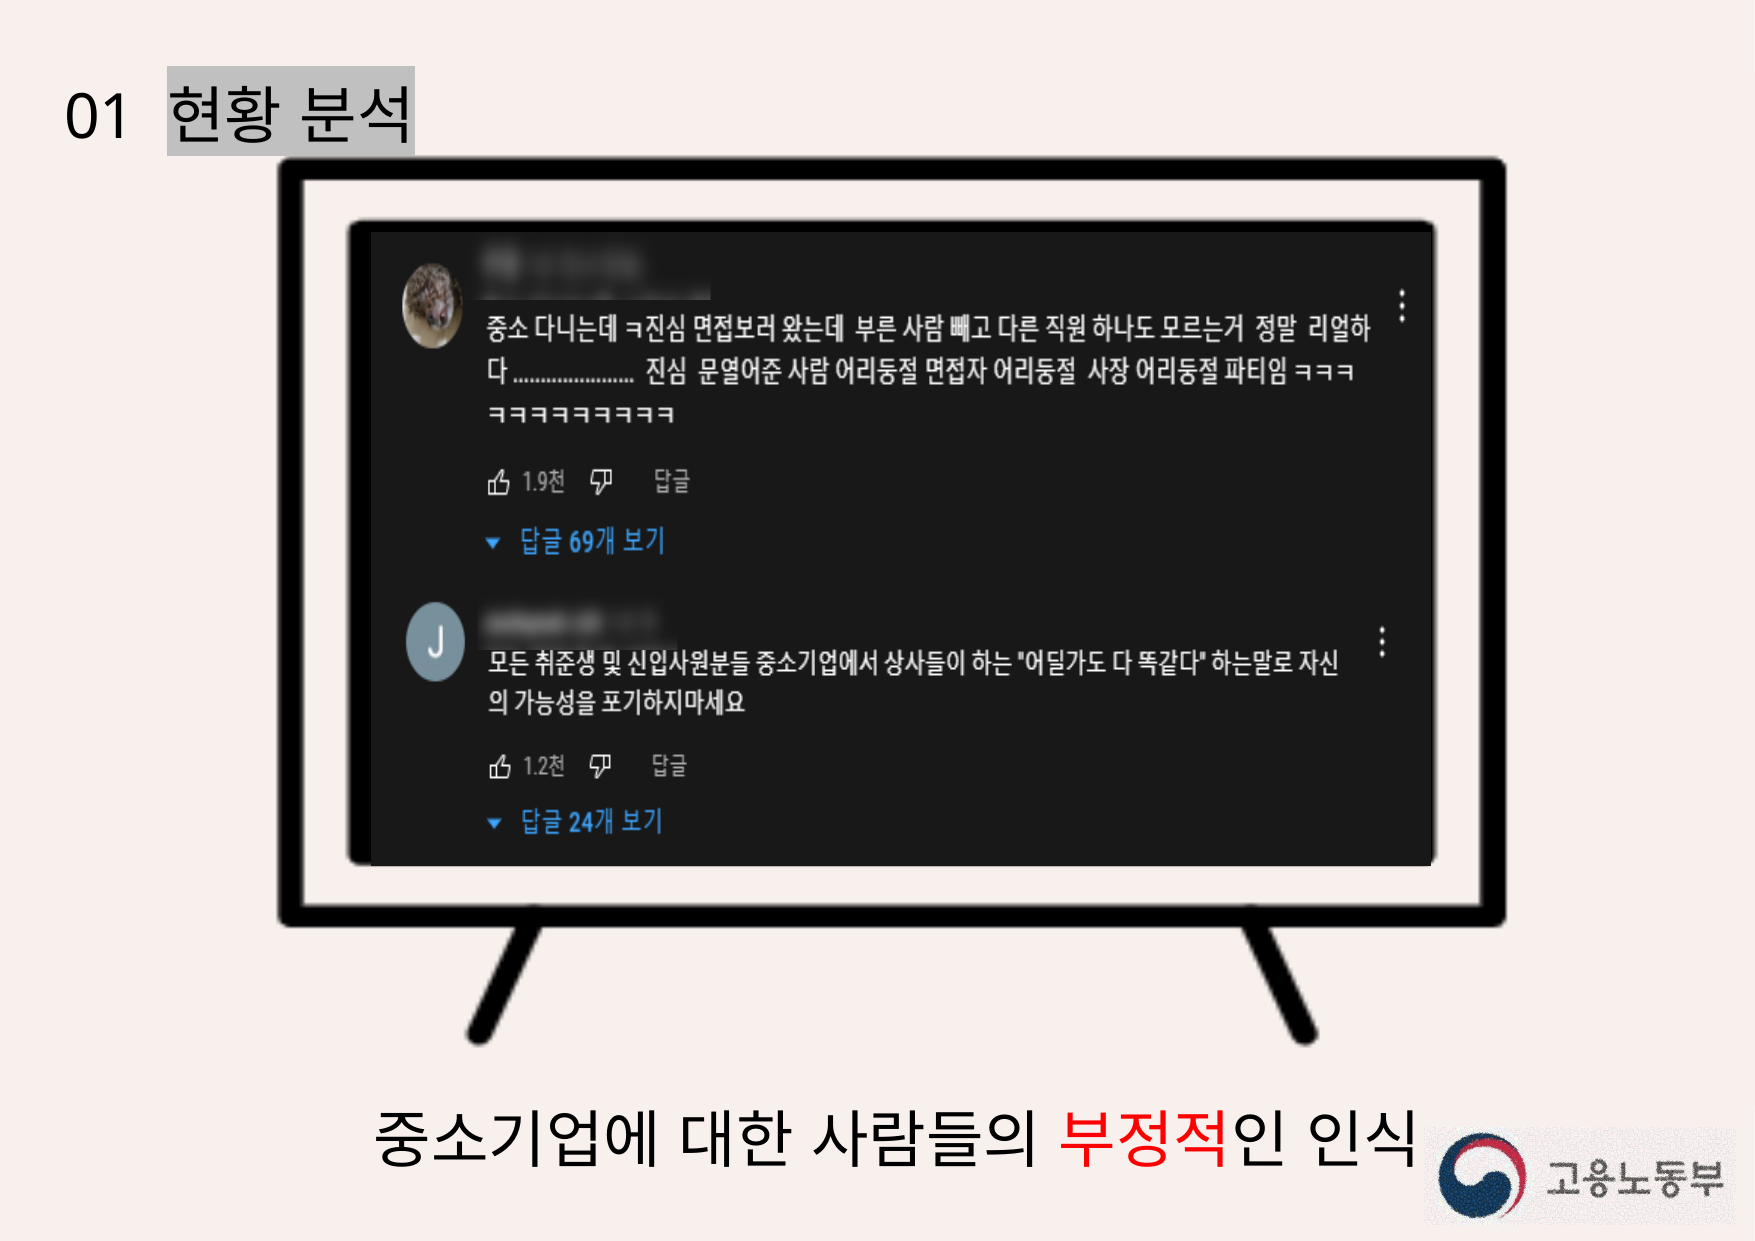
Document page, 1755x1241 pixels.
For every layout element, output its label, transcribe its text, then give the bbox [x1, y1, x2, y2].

picture [371, 232, 1431, 866]
text_box 01 현황 분석 [49, 68, 600, 72]
text_box 중소기업에 대한 사람들의 부정적인 인식 [359, 1114, 1437, 1183]
picture [1424, 1127, 1736, 1225]
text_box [49, 72, 1755, 1106]
